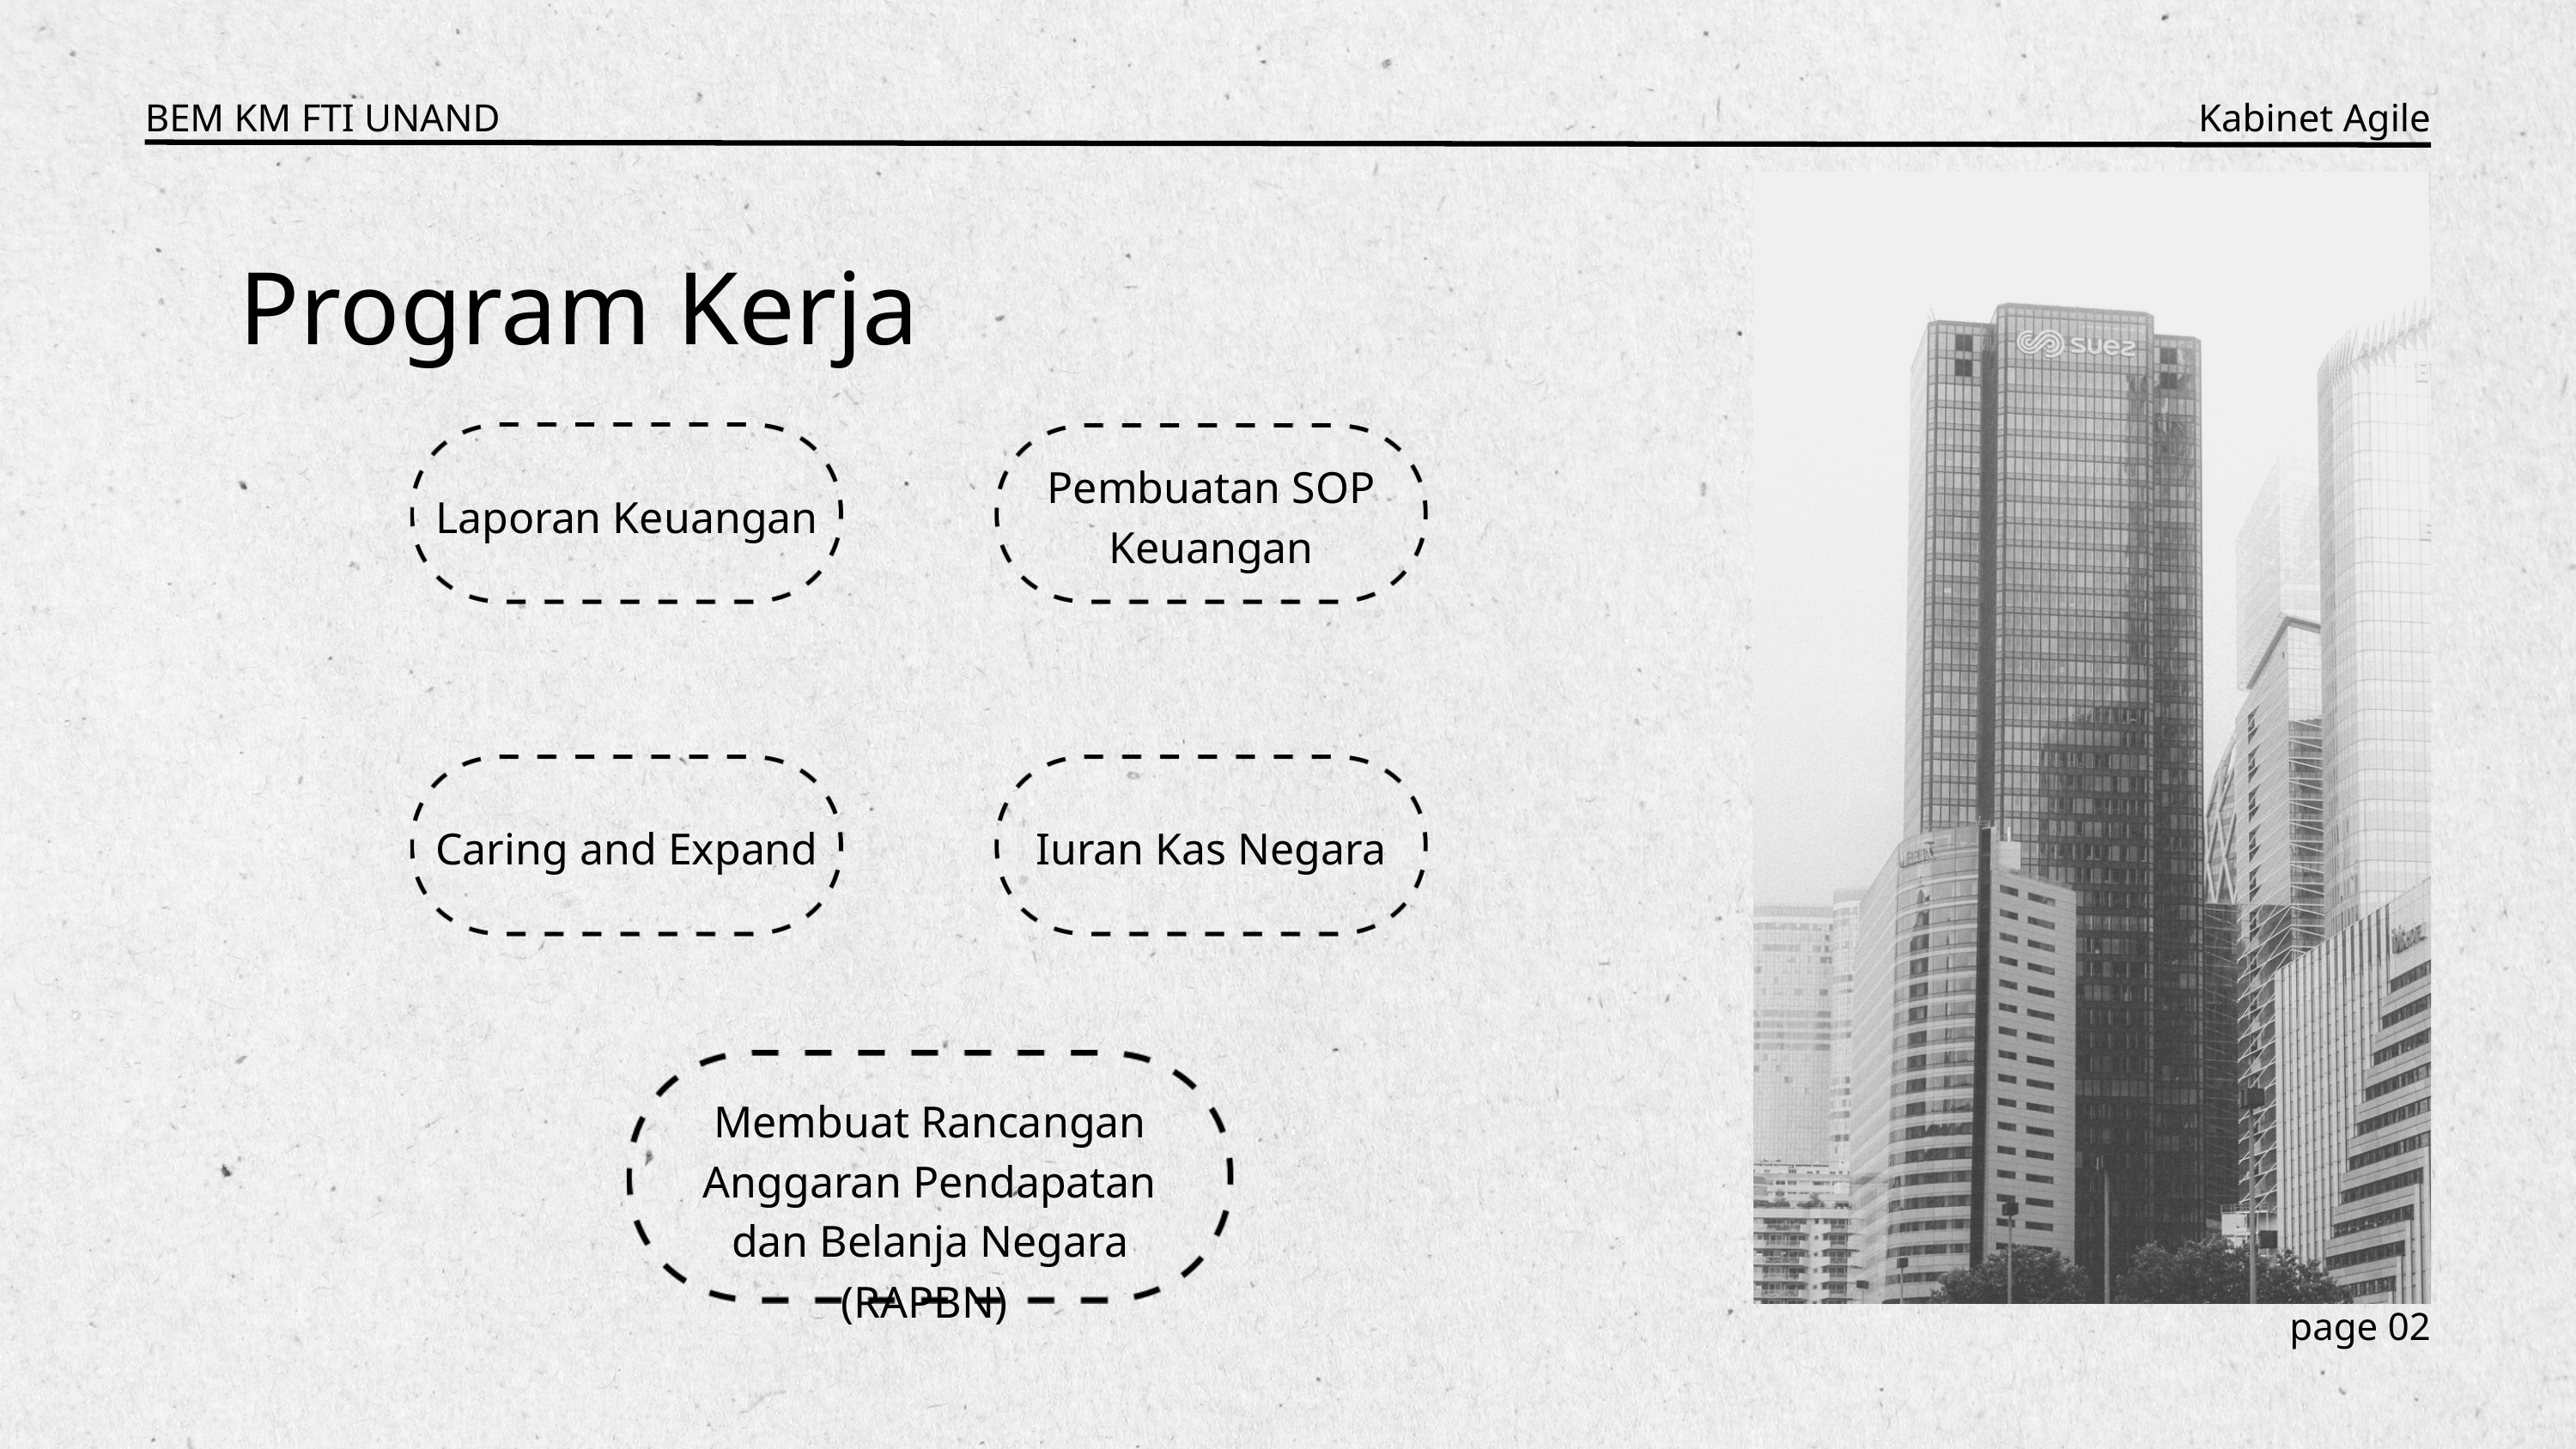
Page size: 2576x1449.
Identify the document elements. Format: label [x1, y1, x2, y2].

text_box [1753, 172, 2432, 1304]
picture [0, 0, 2576, 1449]
